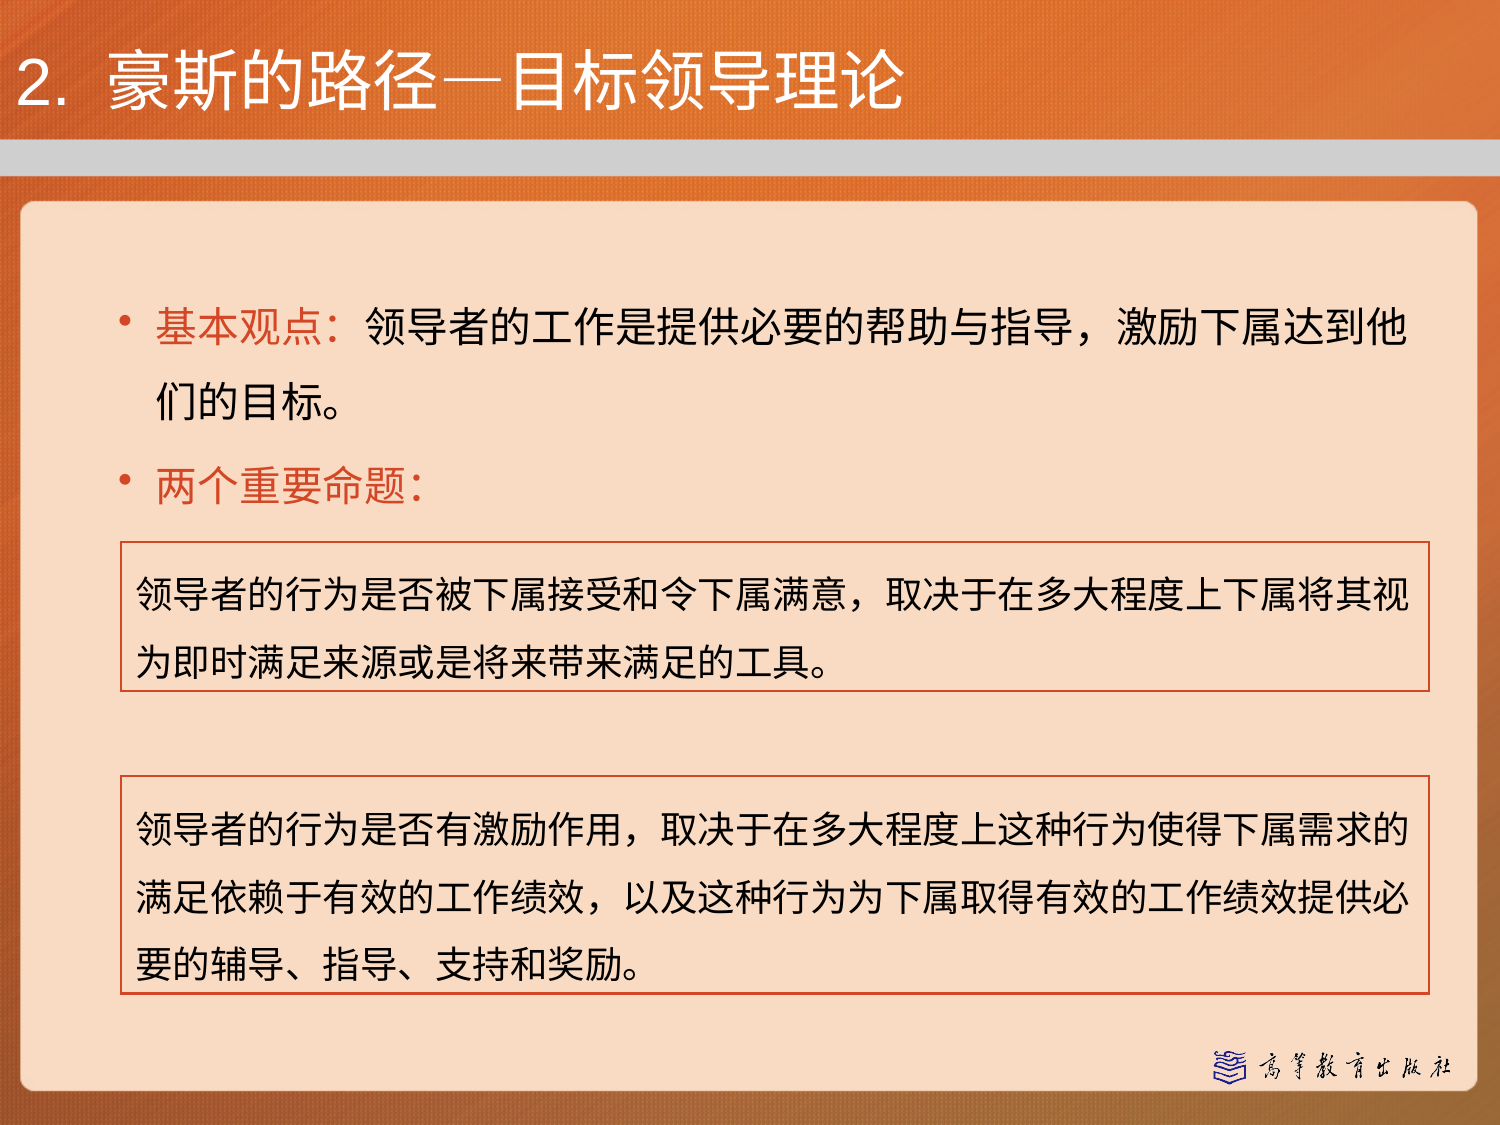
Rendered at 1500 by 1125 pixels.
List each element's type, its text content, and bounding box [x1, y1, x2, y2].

text_box 领导者的行为是否被下属接受和令下属满意，取决于在多大程度上下属将其视为即时满足来源或是将来带来满足的工具。 [120, 541, 1430, 692]
text_box 领导者的行为是否有激励作用，取决于在多大程度上这种行为使得下属需求的满足依赖于有效的工作绩效，以及这种行为为下属取得有效的工作绩效提供必要的辅导、指导、支持和奖励。 [120, 776, 1430, 994]
picture [0, 0, 1500, 1125]
title 2. 豪斯的路径—目标领导理论 [0, 30, 1055, 118]
list 基本观点：领导者的工作是提供必要的帮助与指导，激励下属达到他们的目标。 两个重要命题： [103, 268, 1447, 1070]
